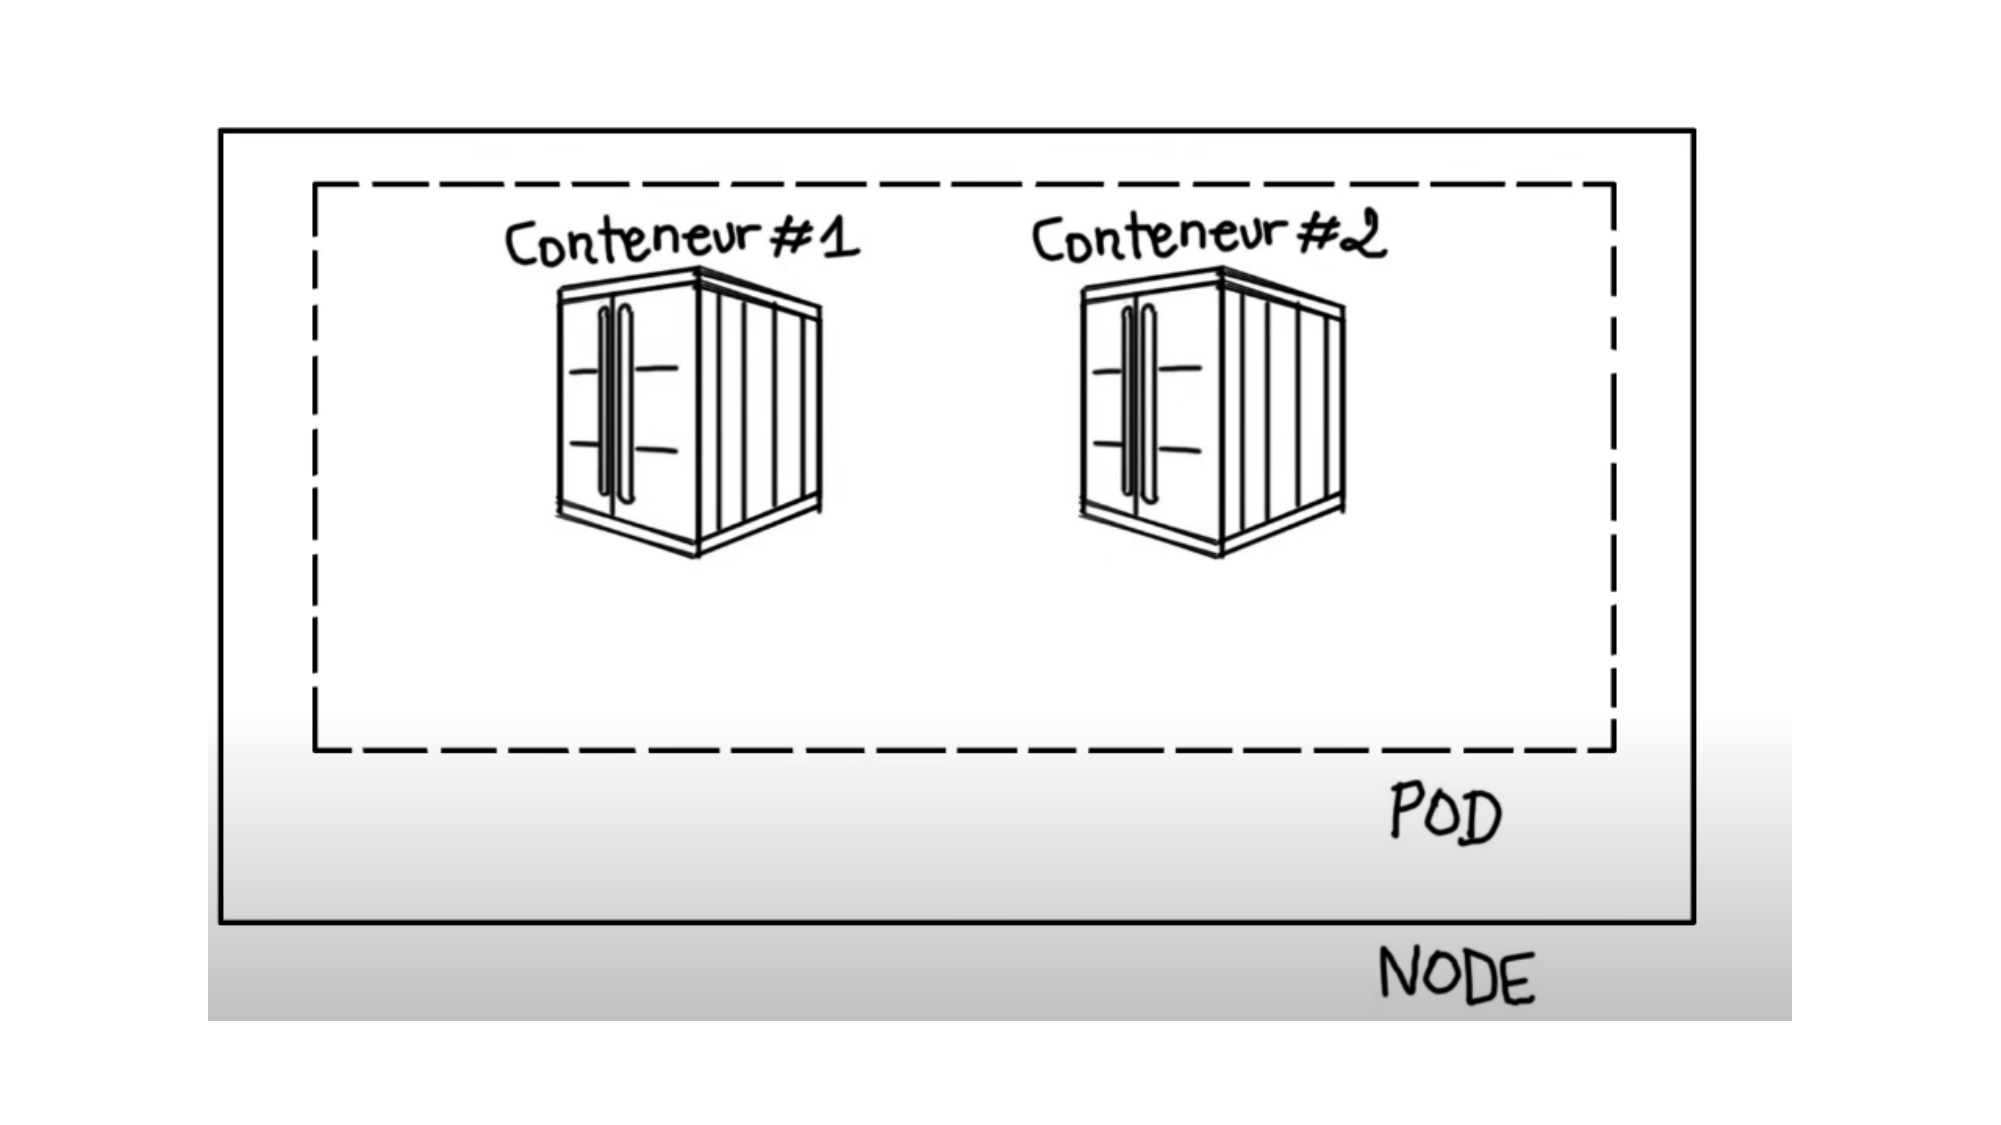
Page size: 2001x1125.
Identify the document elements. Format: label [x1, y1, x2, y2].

picture [208, 104, 1792, 1021]
